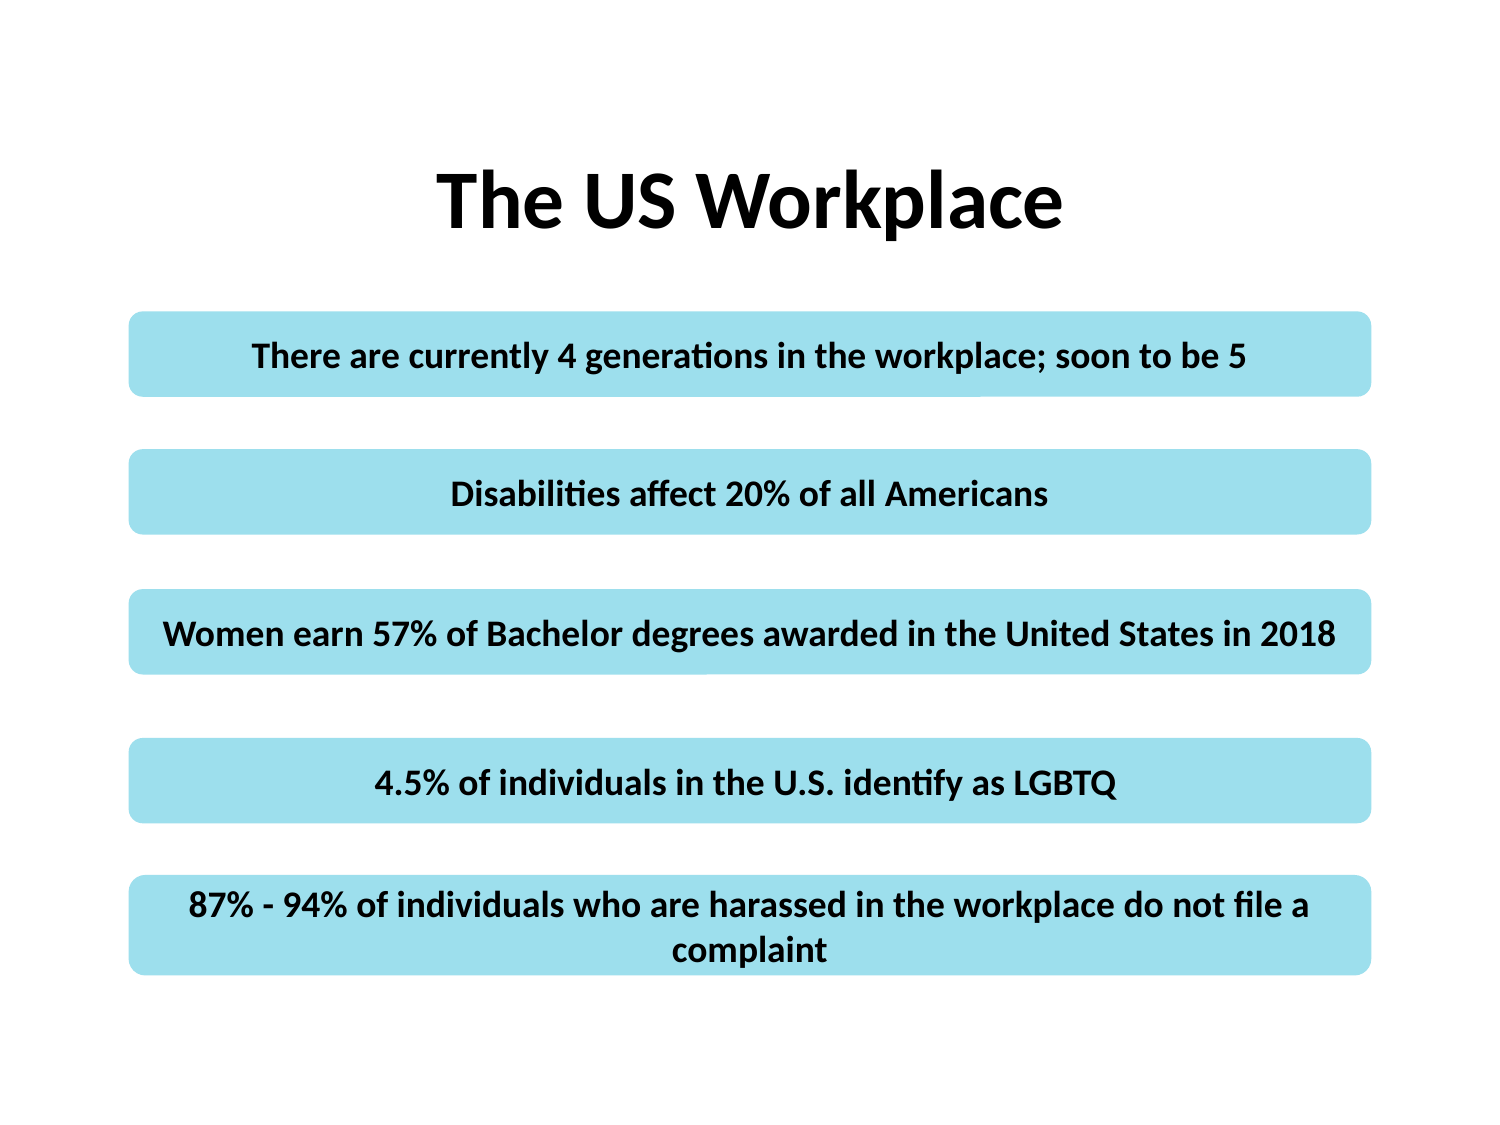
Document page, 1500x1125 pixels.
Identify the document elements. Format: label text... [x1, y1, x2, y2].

text_box 87% - 94% of individuals who are harassed in the workplace do not file a complaint [127, 873, 1373, 977]
text_box 4.5% of individuals in the U.S. identify as LGBTQ [127, 736, 1373, 825]
text_box Women earn 57% of Bachelor degrees awarded in the United States in 2018 [127, 588, 1373, 676]
text_box There are currently 4 generations in the workplace; soon to be 5 [127, 310, 1373, 398]
text_box The US Workplace [421, 137, 1081, 253]
text_box Disabilities affect 20% of all Americans [127, 448, 1373, 536]
